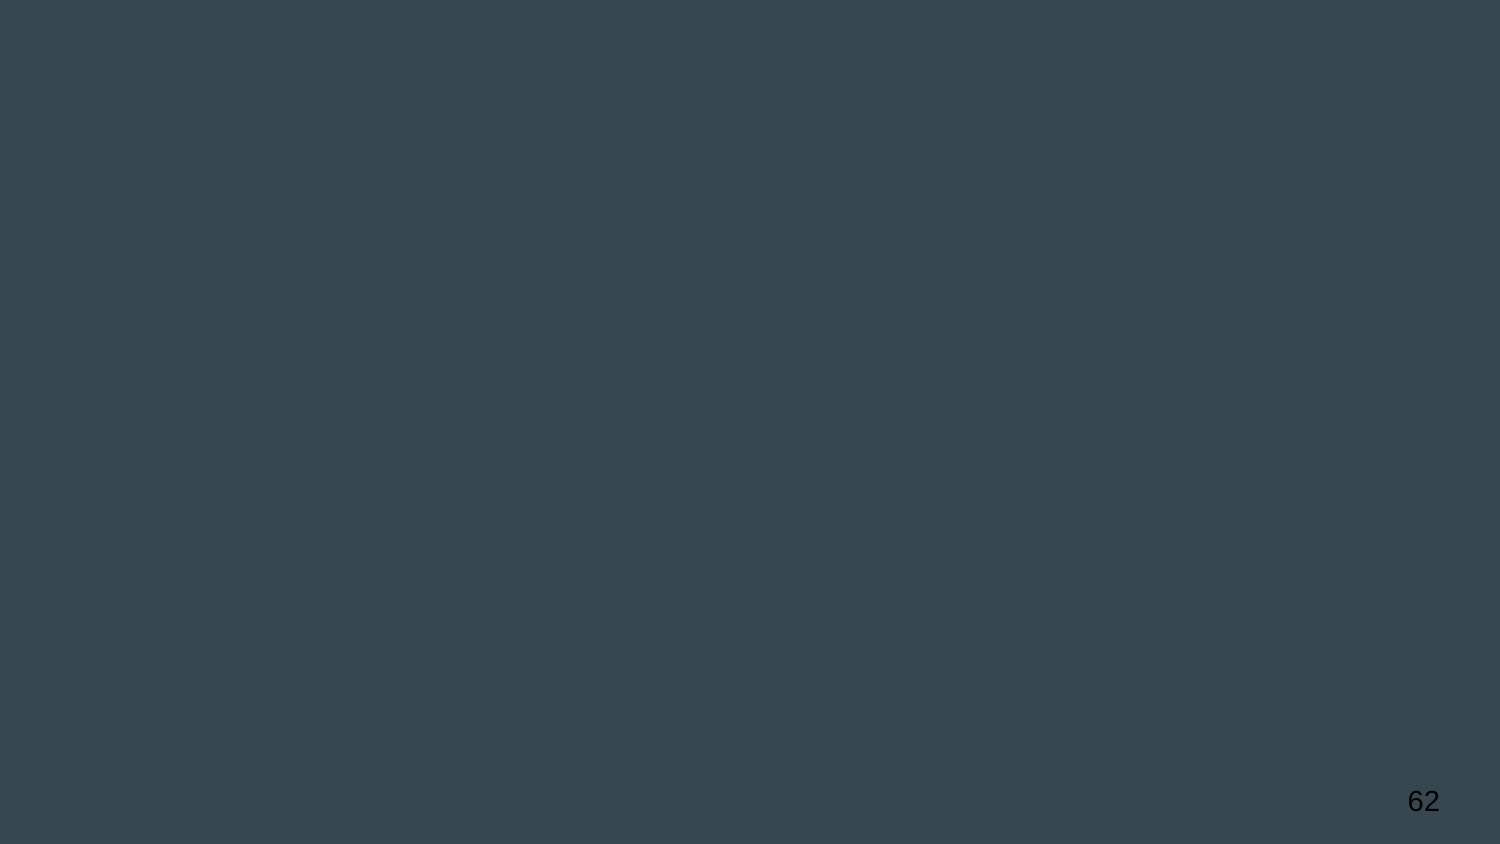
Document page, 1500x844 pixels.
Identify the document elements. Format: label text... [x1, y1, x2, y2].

slide_number ‹#› [1392, 767, 1483, 833]
